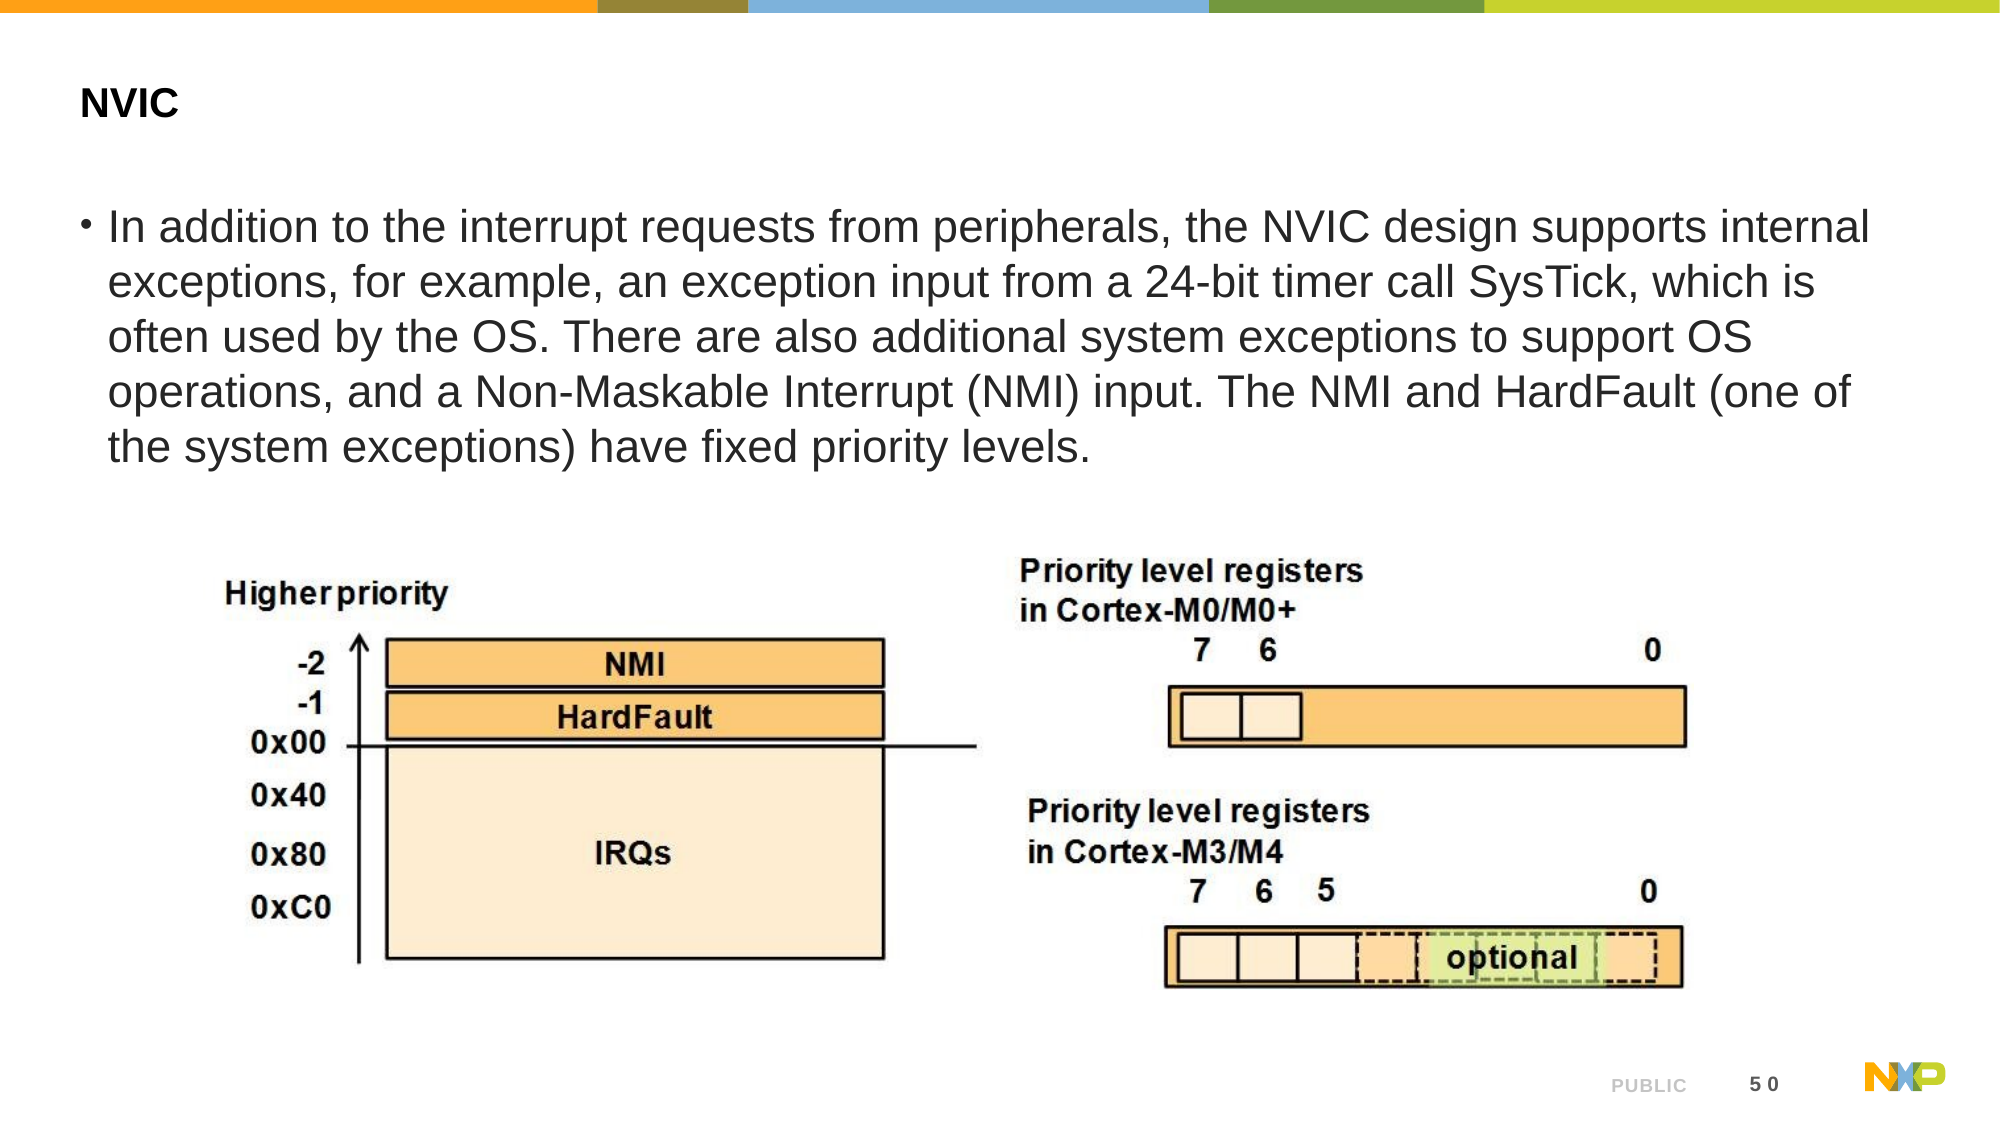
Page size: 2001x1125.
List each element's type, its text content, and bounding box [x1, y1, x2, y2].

title NVIC [64, 67, 1940, 176]
picture [203, 536, 1694, 991]
list In addition to the interrupt requests from peripherals, the NVIC design supports internal exceptions, for example, an exception input from a 24-bit timer call SysTick, which is often used by the OS. There are also additional system exceptions to support OS operations, and a Non-Maskable Interrupt (NMI) input. The NMI and HardFault (one of the system exceptions) have fixed priority levels. [64, 189, 1917, 955]
